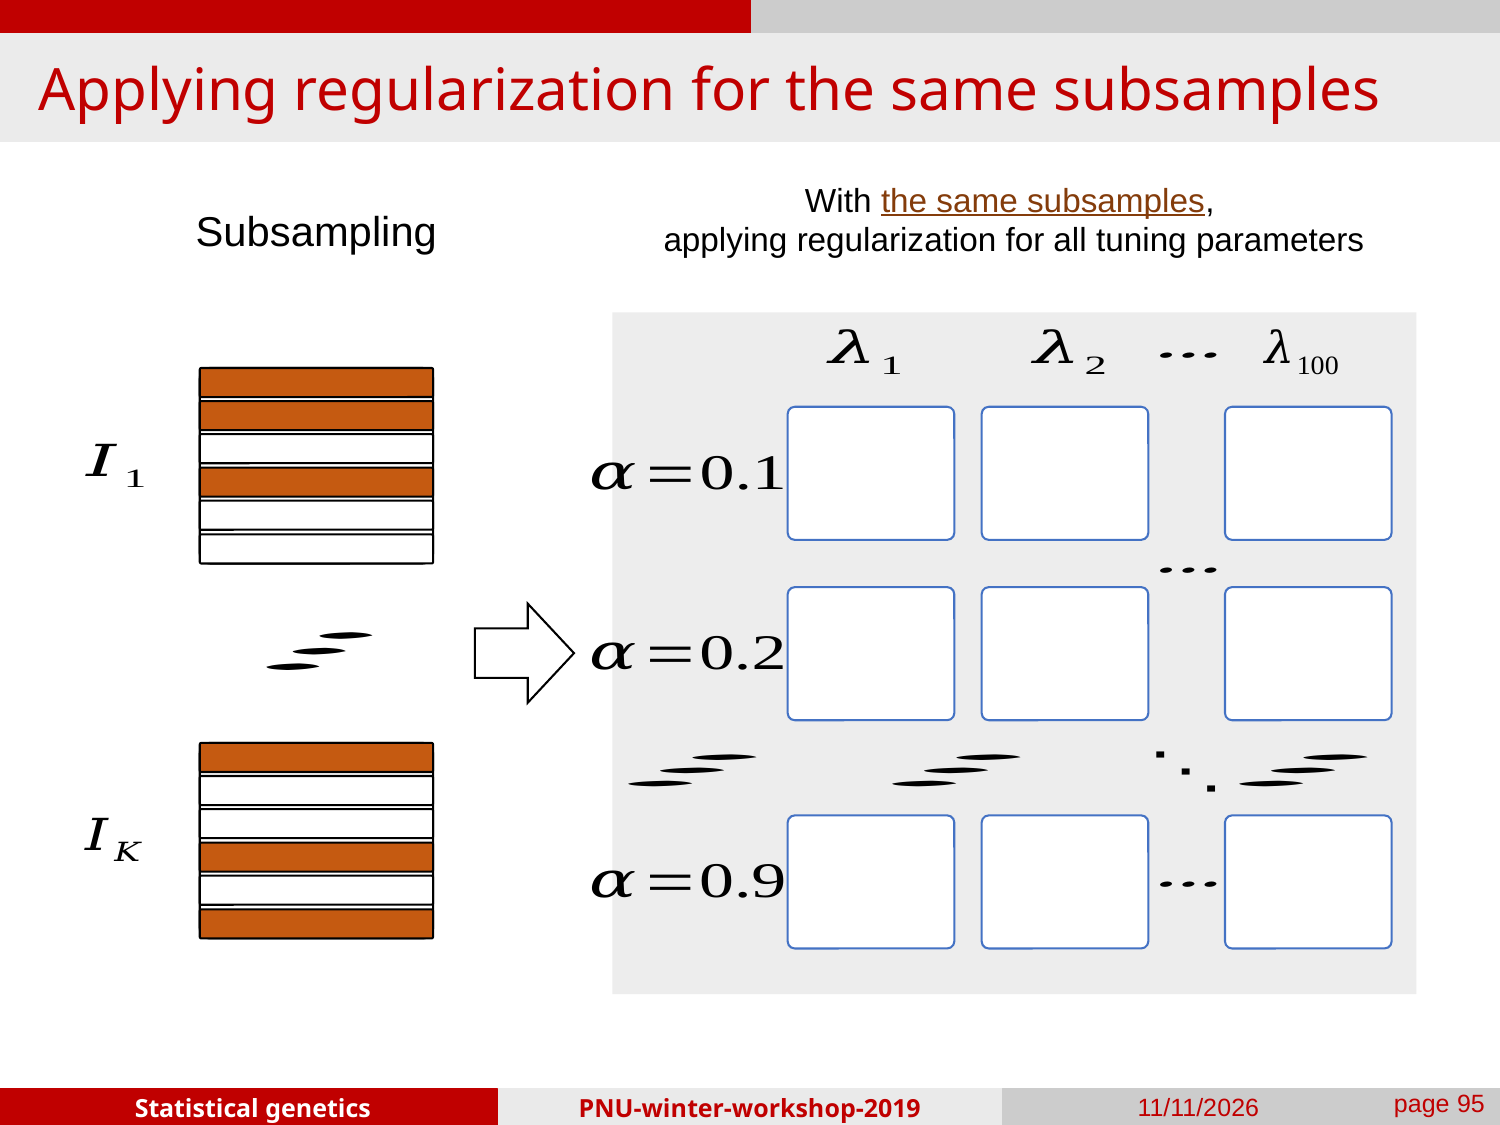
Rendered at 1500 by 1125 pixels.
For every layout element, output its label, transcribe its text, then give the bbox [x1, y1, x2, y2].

text_box [473, 601, 576, 706]
title Applying regularization for the same subsamples [0, 20, 1500, 150]
footer PNU-winter-workshop-2019 [496, 1088, 1004, 1125]
text_box [198, 874, 435, 906]
text_box [198, 466, 435, 498]
text_box [198, 741, 435, 774]
text_box [198, 499, 435, 531]
text_box [198, 908, 435, 940]
text_box [198, 366, 435, 399]
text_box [589, 312, 1417, 995]
text_box [198, 400, 435, 432]
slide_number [1004, 1088, 1162, 1125]
text_box [198, 774, 435, 807]
text_box [198, 533, 435, 565]
text_box [198, 808, 435, 840]
text_box Subsampling [140, 197, 492, 263]
text_box [198, 841, 435, 873]
slide_number page 94 [1162, 1088, 1500, 1125]
text_box [198, 433, 435, 465]
text_box With the same subsamples, applying regularization for all tuning parameters [612, 171, 1417, 266]
